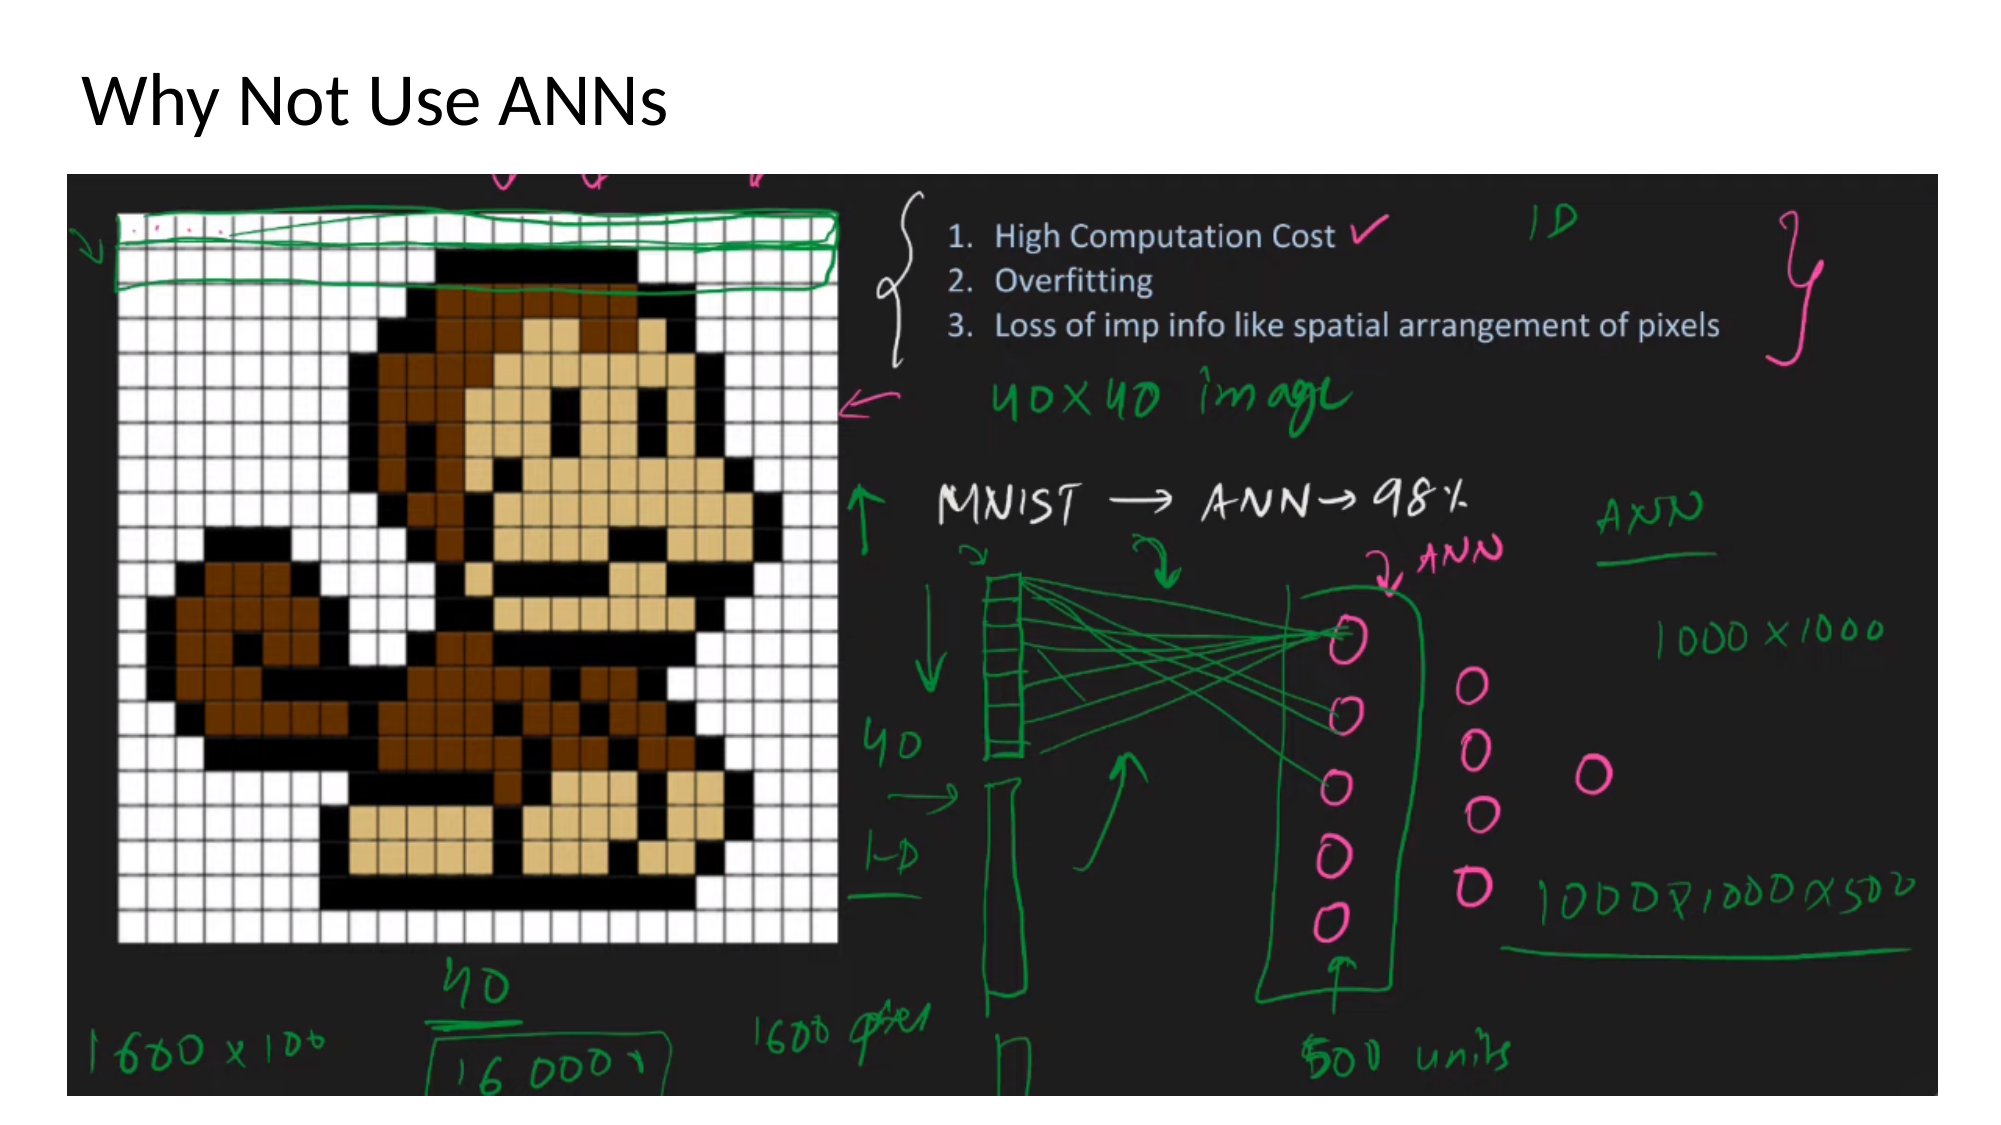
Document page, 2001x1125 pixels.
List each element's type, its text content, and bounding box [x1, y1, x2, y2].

text_box Why Not Use ANNs [67, 43, 1304, 148]
picture [67, 174, 1938, 1096]
